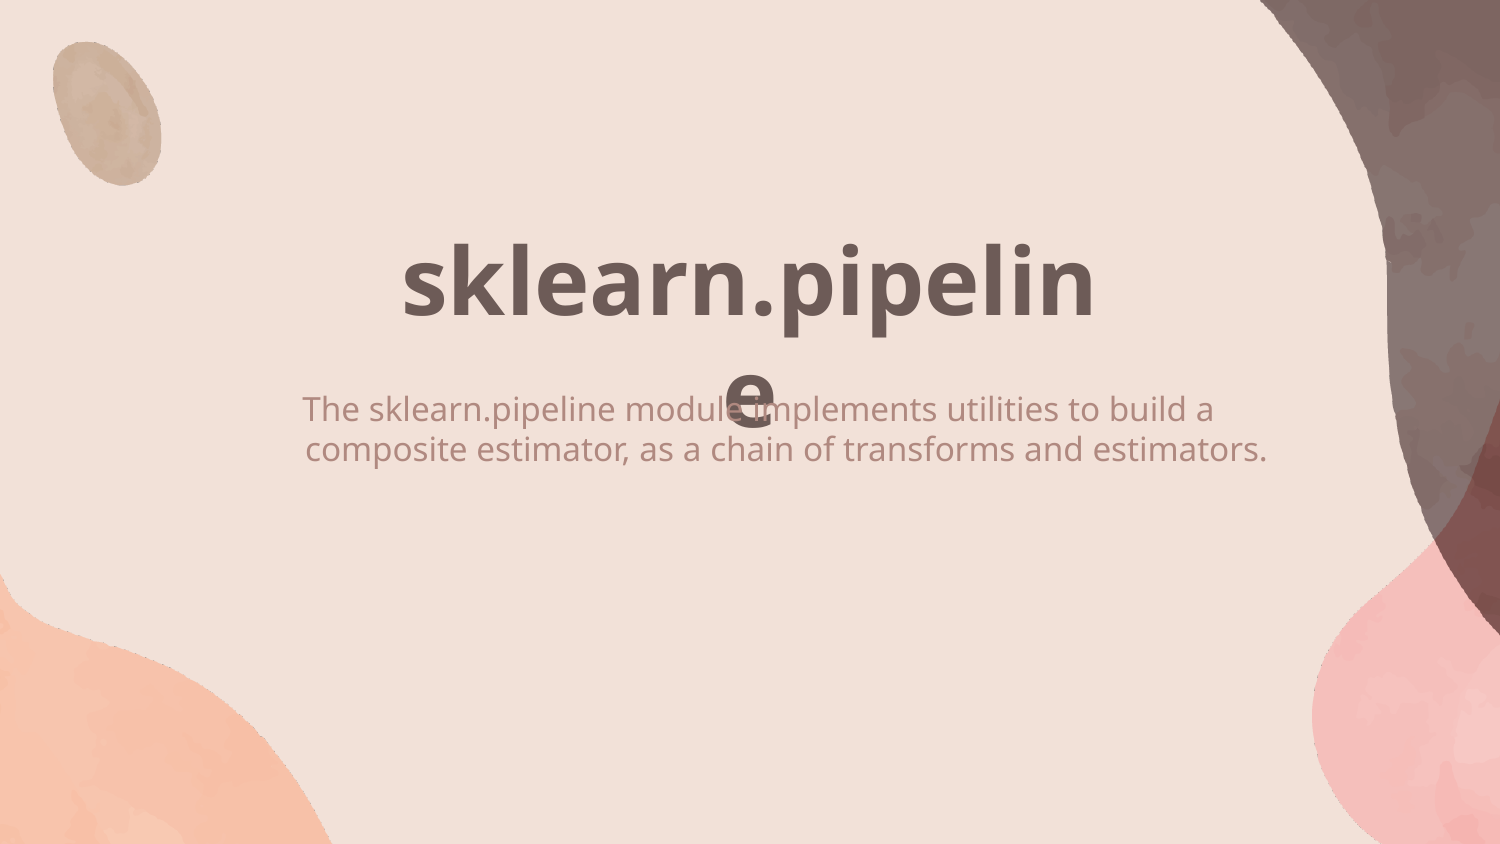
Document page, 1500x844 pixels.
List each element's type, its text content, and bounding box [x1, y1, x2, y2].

picture [0, 0, 1500, 844]
subtitle The sklearn.pipeline module implements utilities to build a composite estimator, as a chain of transforms and estimators. [193, 372, 1307, 638]
title sklearn.pipeline [373, 206, 1127, 357]
